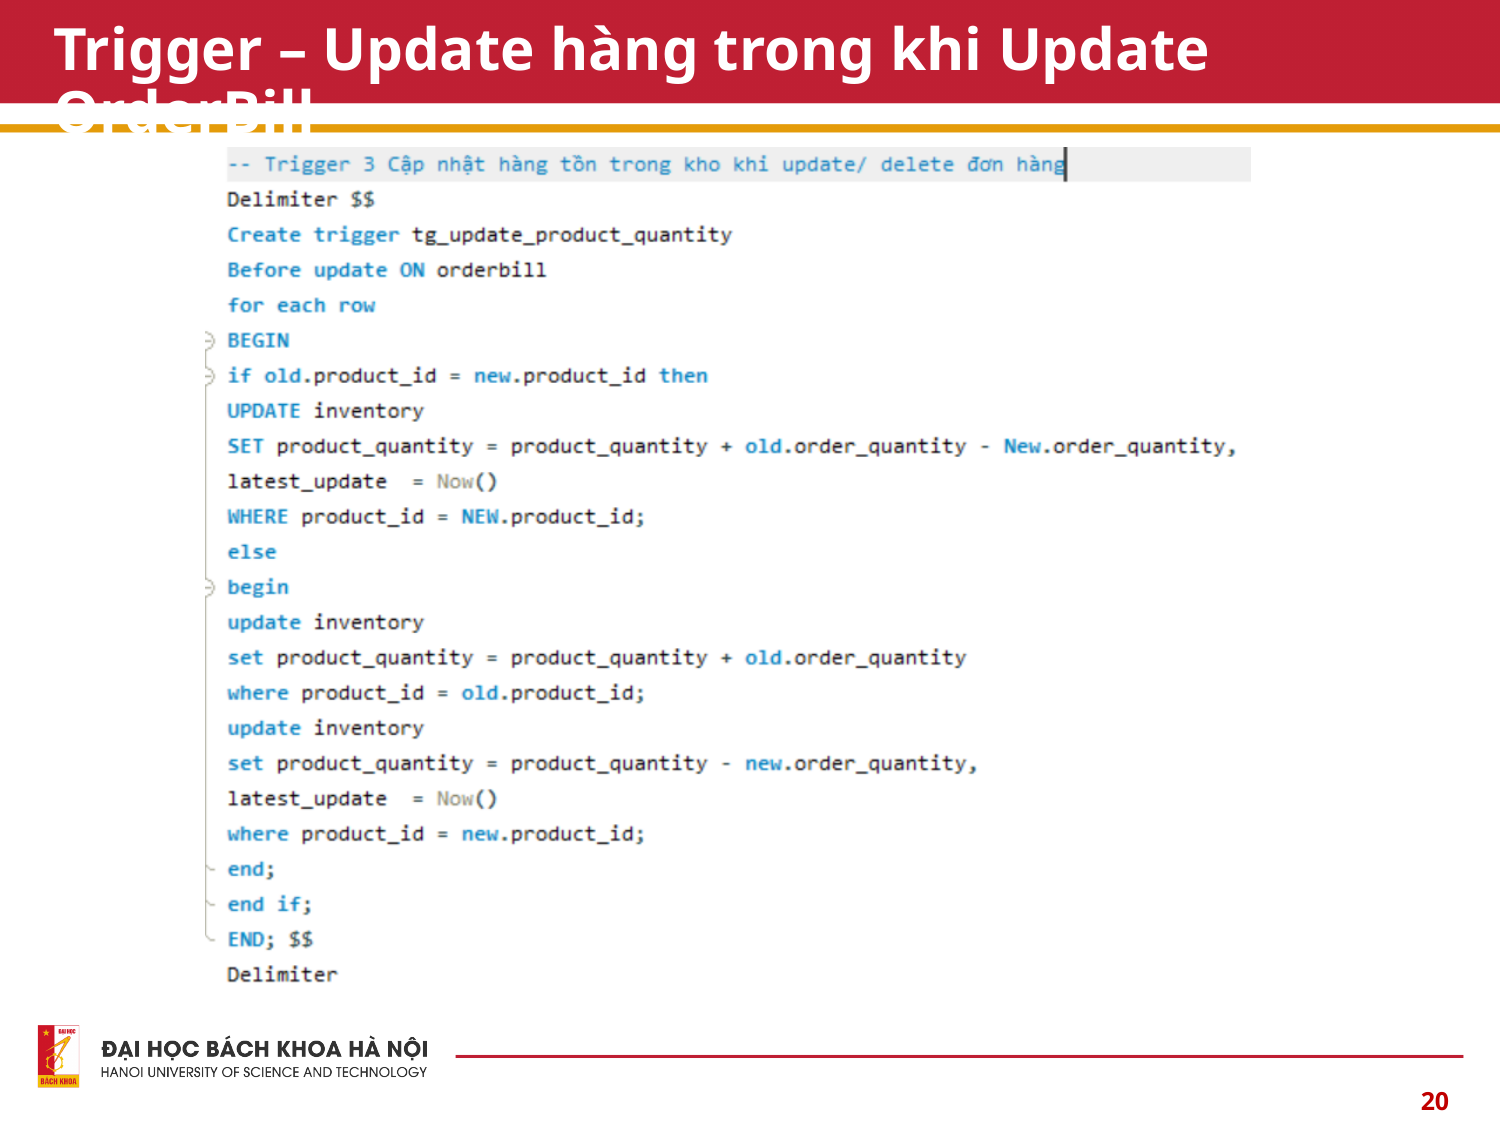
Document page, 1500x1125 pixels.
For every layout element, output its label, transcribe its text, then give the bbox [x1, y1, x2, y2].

title Trigger – Update hàng trong khi Update OrderBill [38, 12, 1462, 87]
picture [0, 0, 1500, 1125]
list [205, 147, 1251, 1018]
slide_number 20 [1126, 1078, 1464, 1125]
